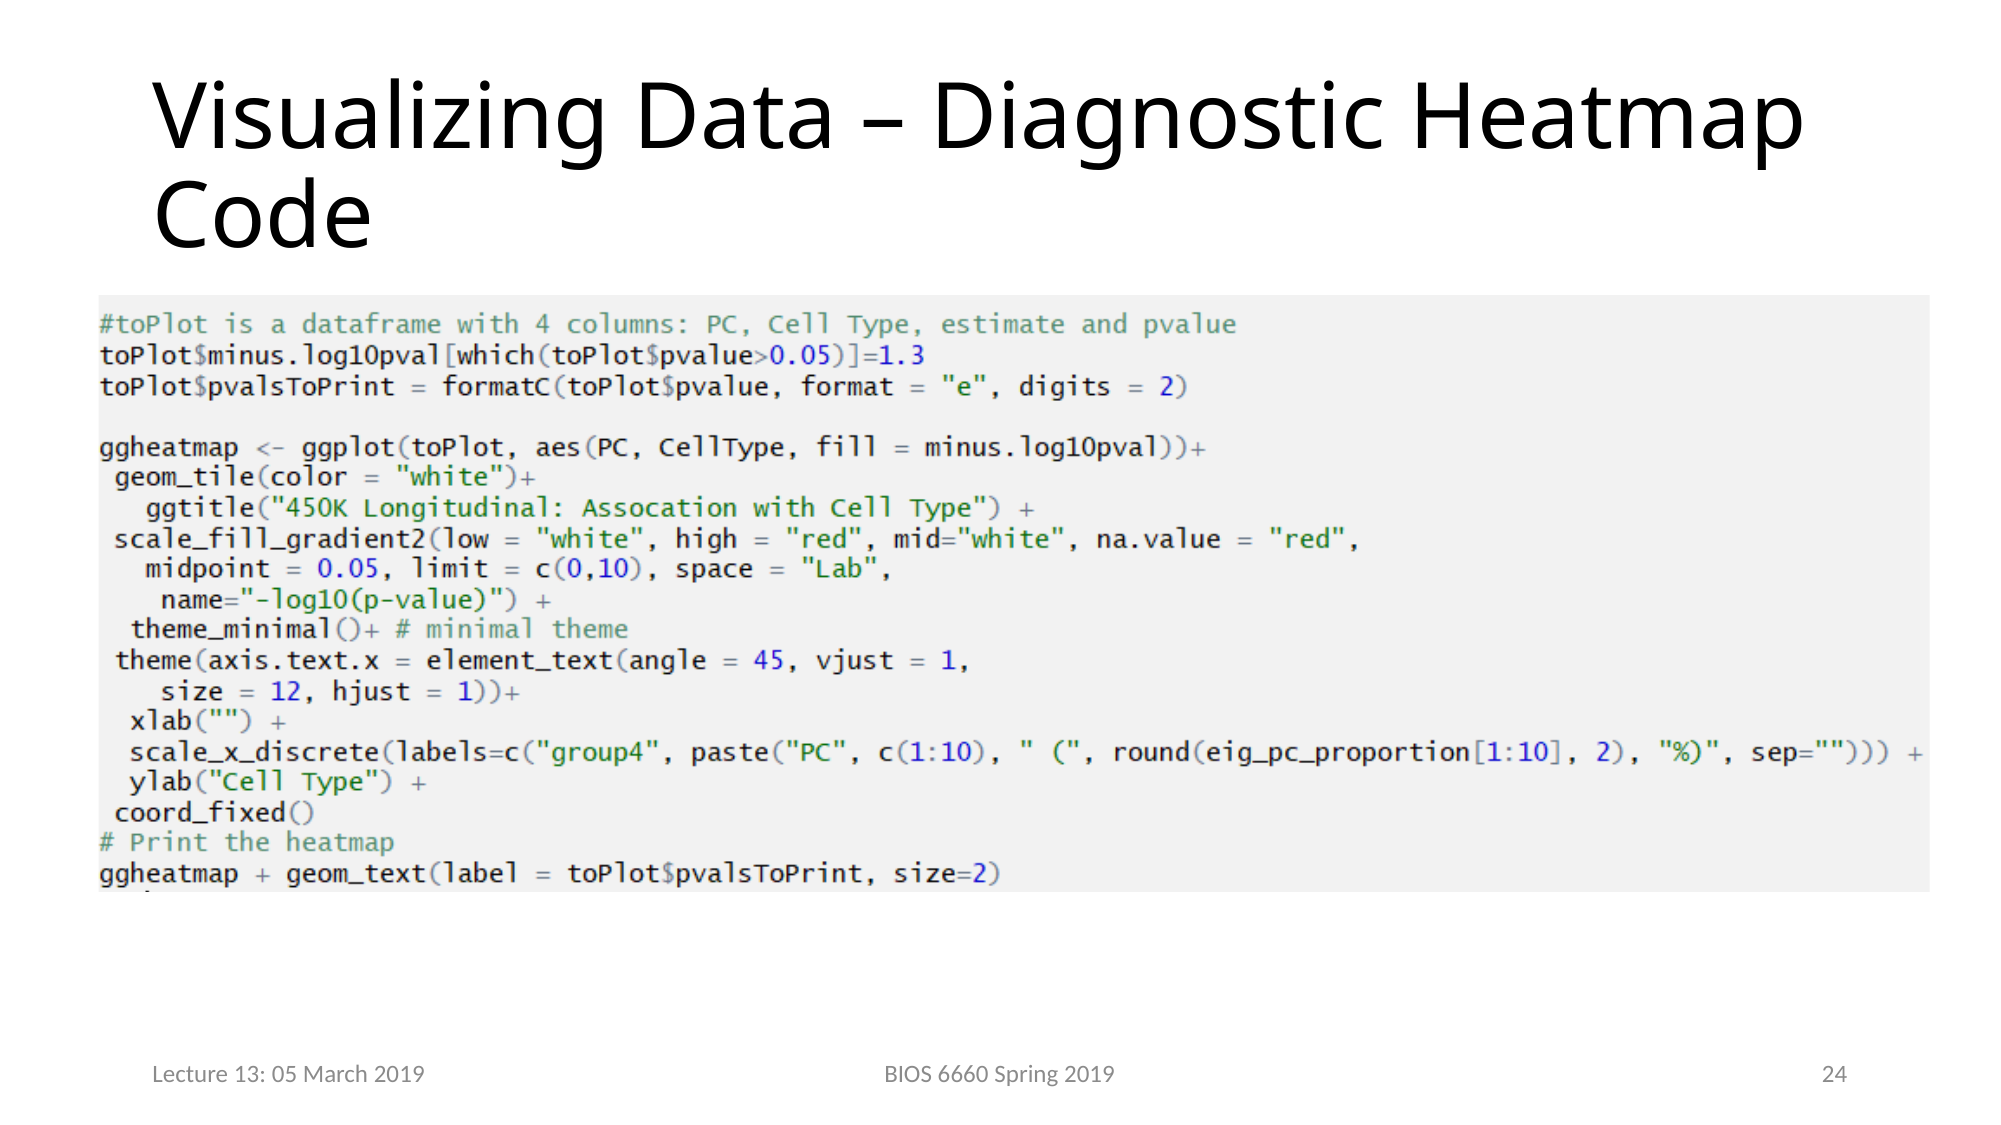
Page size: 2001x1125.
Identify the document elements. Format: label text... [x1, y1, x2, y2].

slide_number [137, 1042, 588, 1103]
footer BIOS 6660 Spring 2019 [662, 1042, 1338, 1103]
title Visualizing Data – Diagnostic Heatmap Code [137, 59, 1863, 278]
slide_number 24 [1412, 1042, 1863, 1103]
picture [93, 295, 1930, 892]
